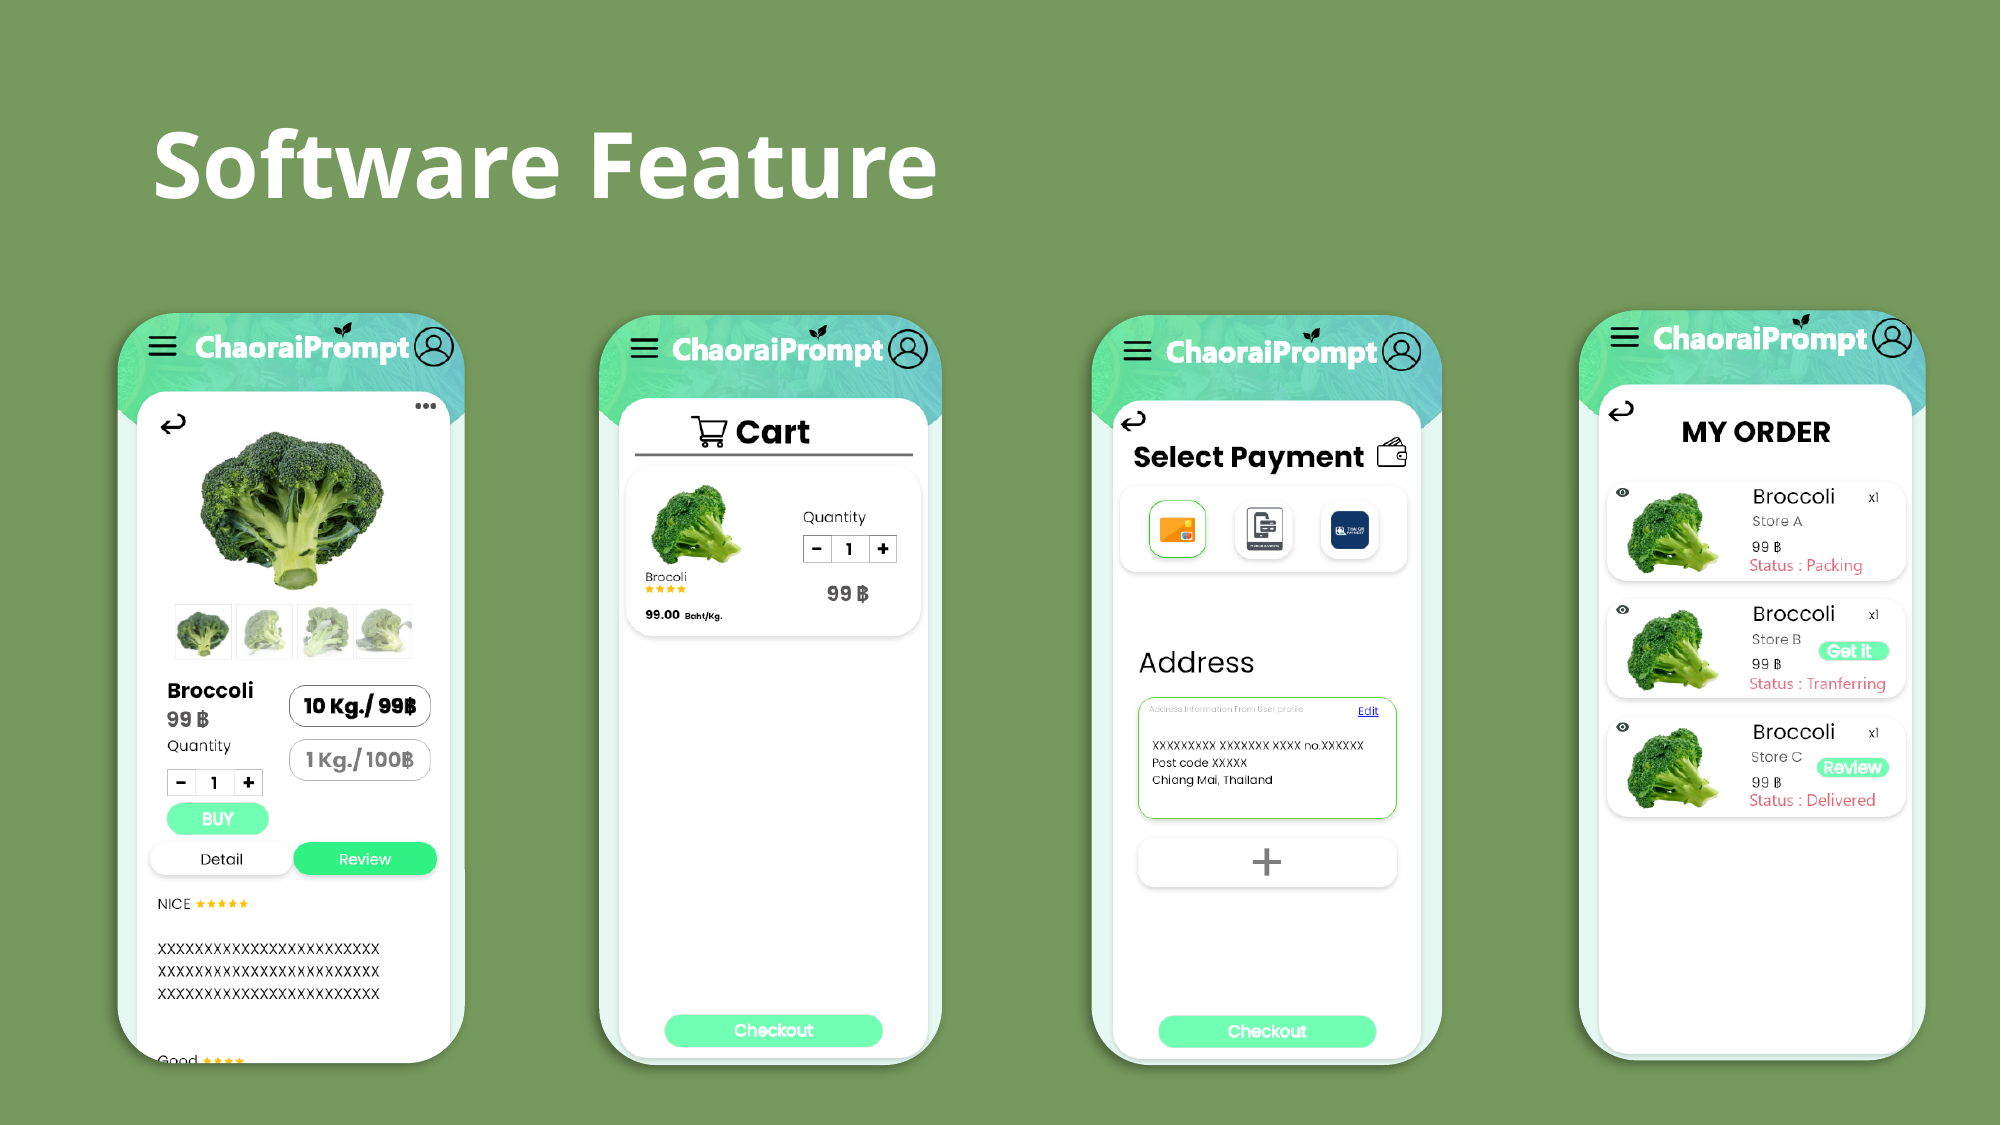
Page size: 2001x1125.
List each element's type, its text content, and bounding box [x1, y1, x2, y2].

title Software Feature [137, 59, 1863, 277]
list [137, 277, 1863, 992]
picture [1578, 310, 1926, 1061]
picture [599, 315, 942, 1066]
picture [1091, 315, 1443, 1066]
picture [117, 313, 465, 1064]
